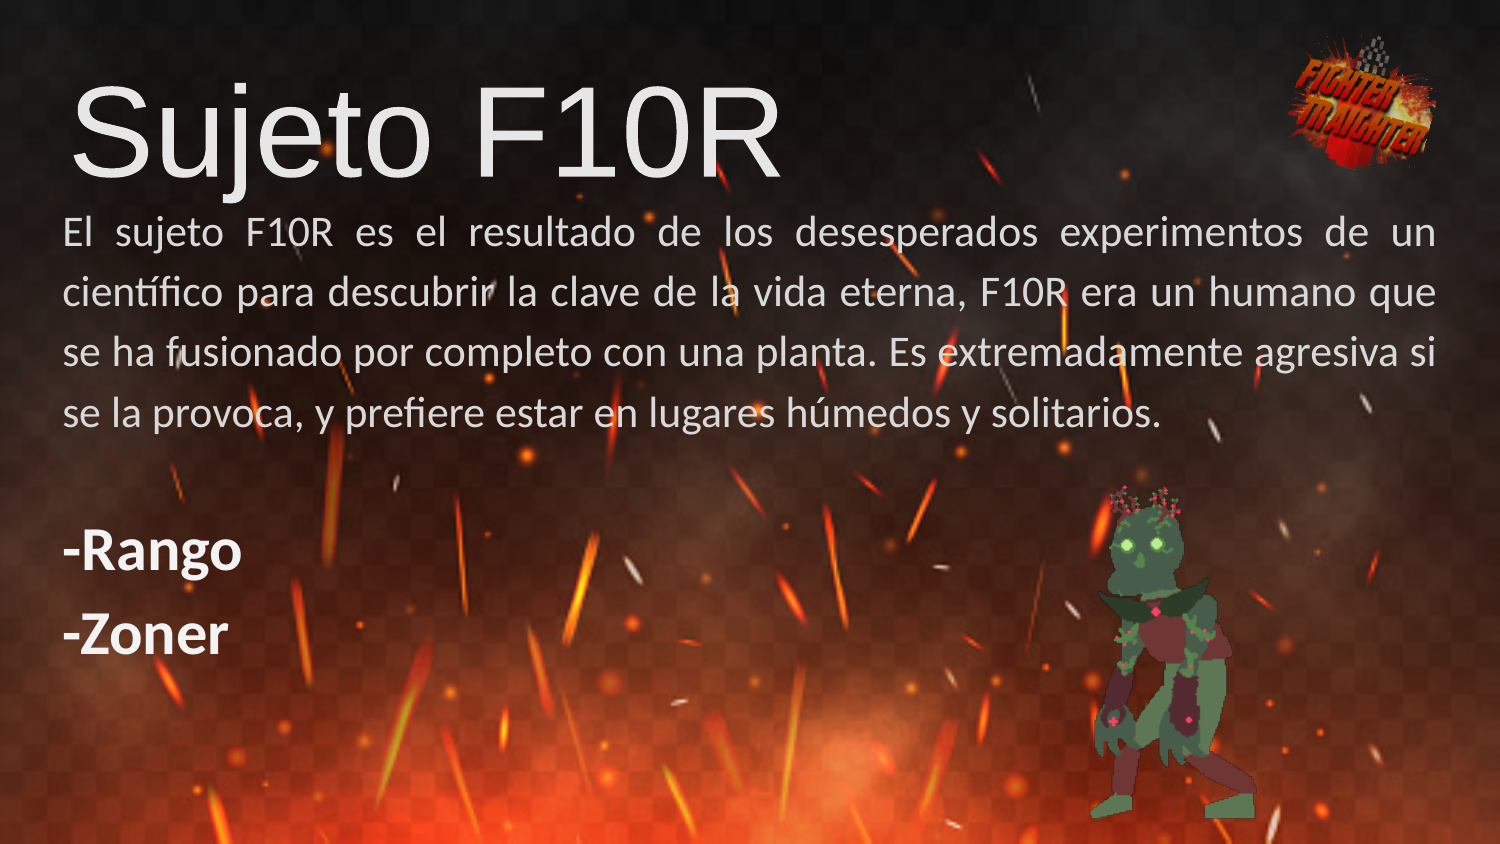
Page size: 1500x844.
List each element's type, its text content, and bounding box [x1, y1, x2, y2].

list El sujeto F10R es el resultado de los desesperados experimentos de un científico para descubrir la clave de la vida eterna, F10R era un humano que se ha fusionado por completo con una planta. Es extremadamente agresiva si se la provoca, y prefiere estar en lugares húmedos y solitarios. -Rango -Zoner [51, 189, 1449, 750]
picture [0, 0, 1500, 844]
